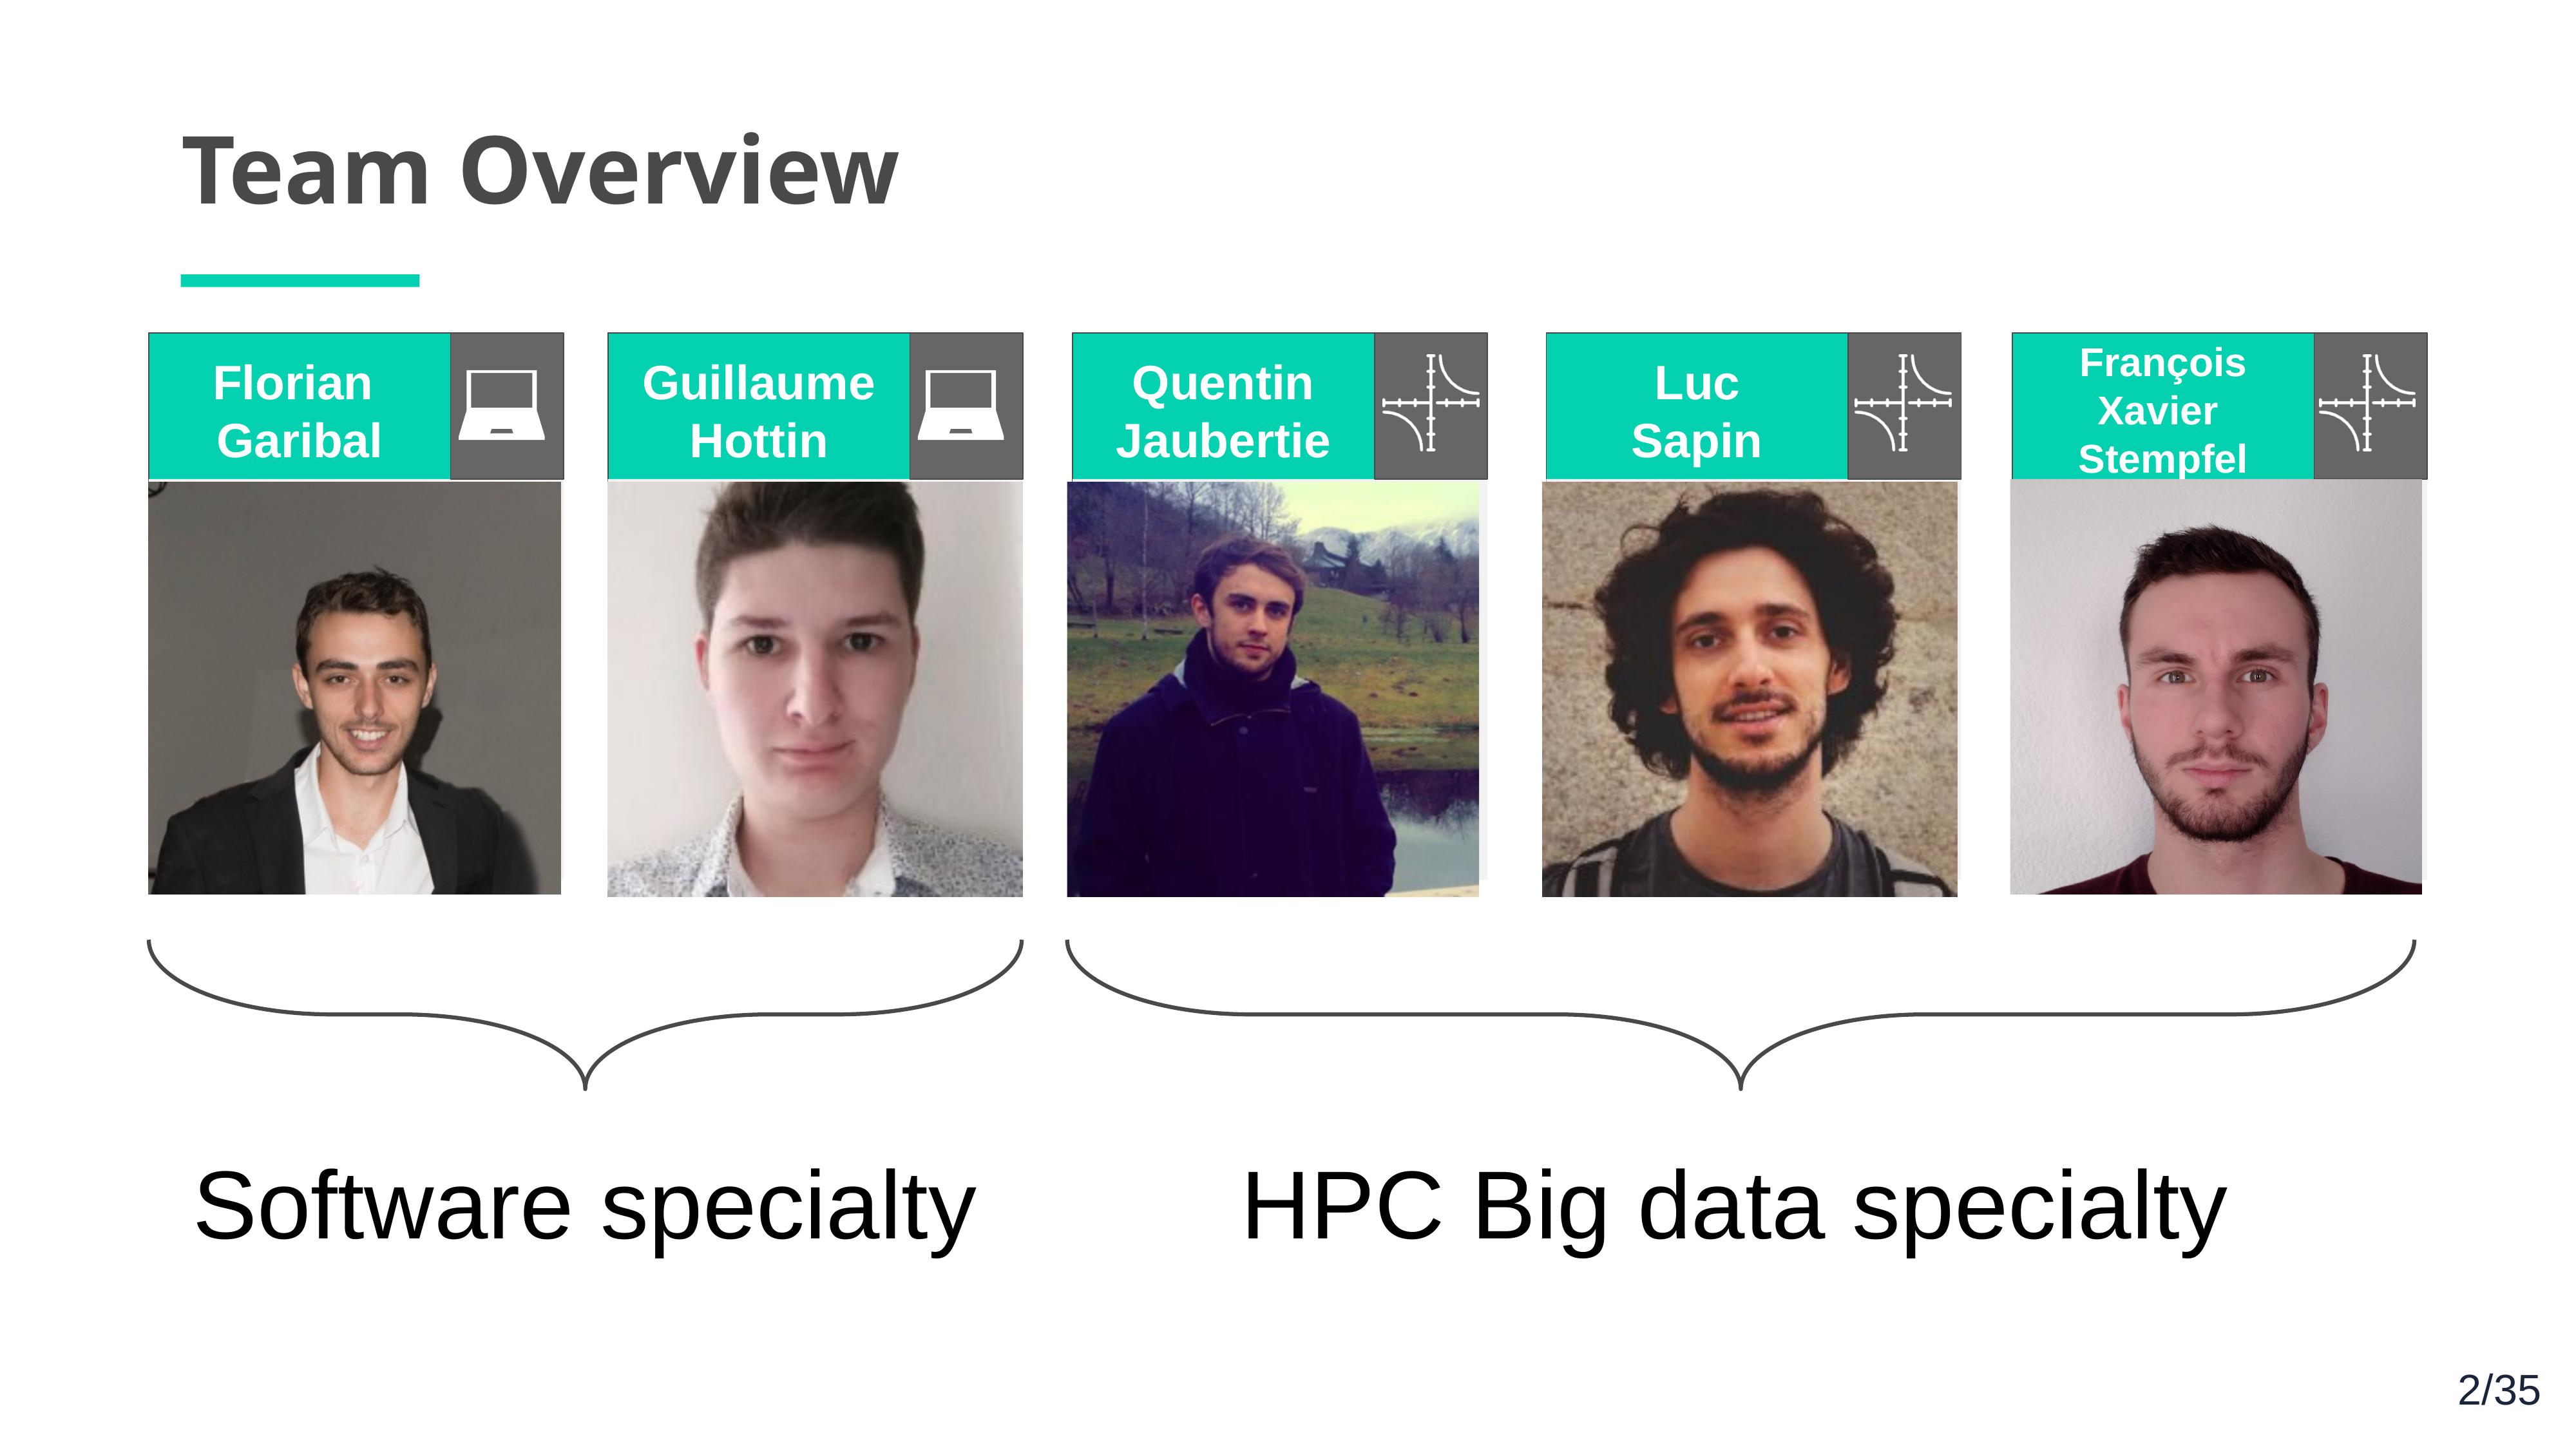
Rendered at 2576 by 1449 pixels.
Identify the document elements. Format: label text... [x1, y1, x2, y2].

picture [607, 482, 1023, 897]
text_box [1067, 940, 2415, 1090]
picture [1382, 354, 1480, 451]
text_box [148, 940, 1022, 1090]
text_box [180, 274, 420, 287]
text_box Team Overview [171, 104, 1979, 229]
picture [1542, 482, 1958, 897]
picture [1067, 482, 1480, 897]
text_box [148, 332, 564, 880]
slide_number ‹#›/35 [2410, 1338, 2566, 1449]
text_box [1546, 332, 1961, 880]
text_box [607, 332, 1023, 482]
text_box HPC Big data specialty [1201, 1132, 2269, 1282]
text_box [2012, 332, 2428, 880]
picture [2010, 479, 2423, 895]
picture [2318, 354, 2416, 451]
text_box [1072, 332, 1488, 880]
picture [148, 482, 561, 895]
text_box Software specialty [178, 1132, 993, 1282]
picture [1855, 354, 1952, 451]
